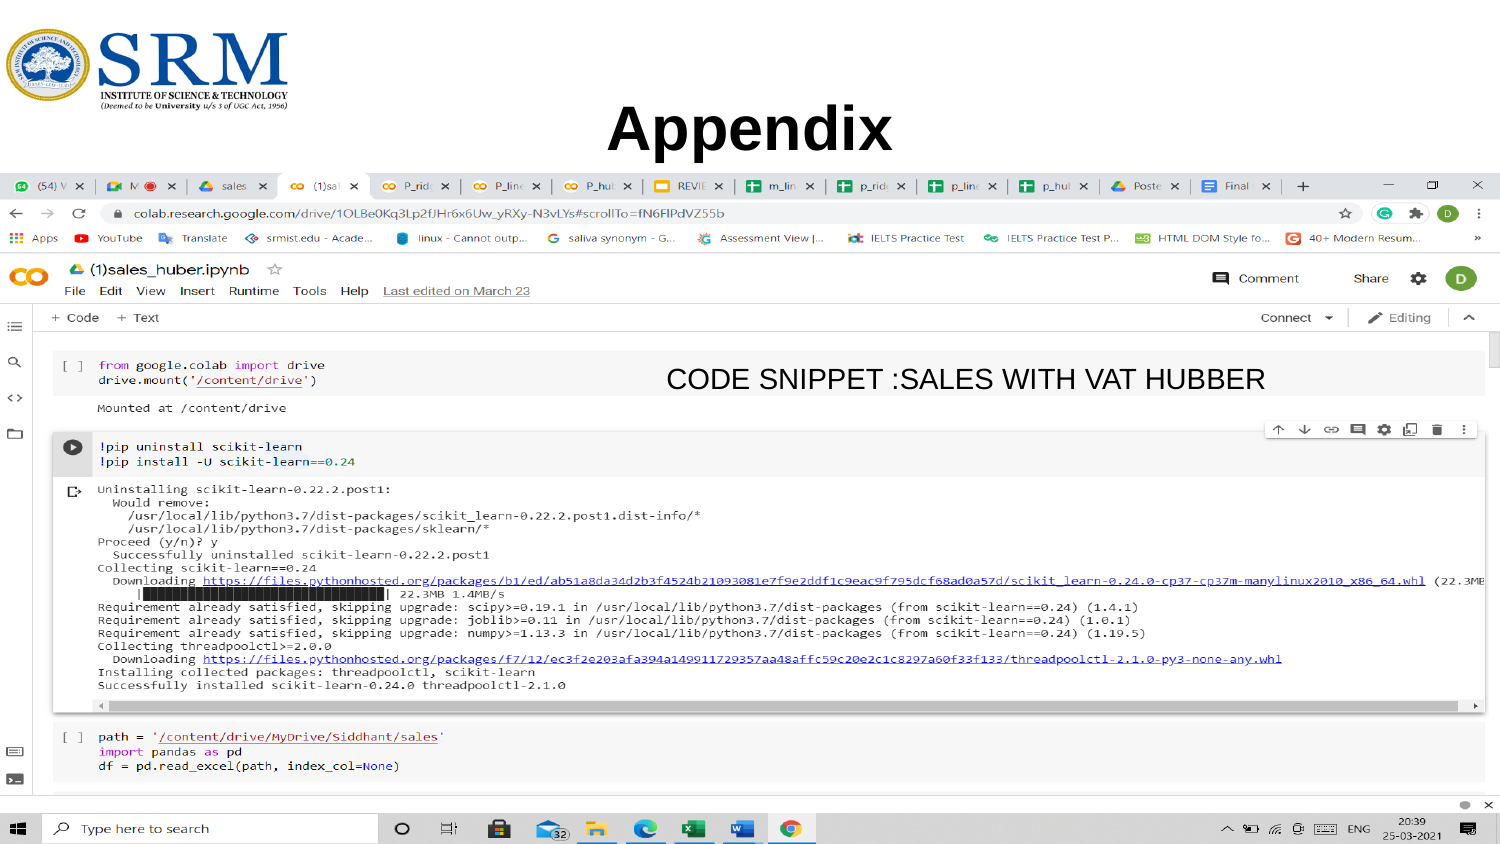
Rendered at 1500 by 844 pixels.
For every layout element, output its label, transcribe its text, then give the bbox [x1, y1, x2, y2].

picture [0, 173, 1500, 844]
picture [0, 0, 294, 140]
title Appendix [51, 72, 1449, 167]
